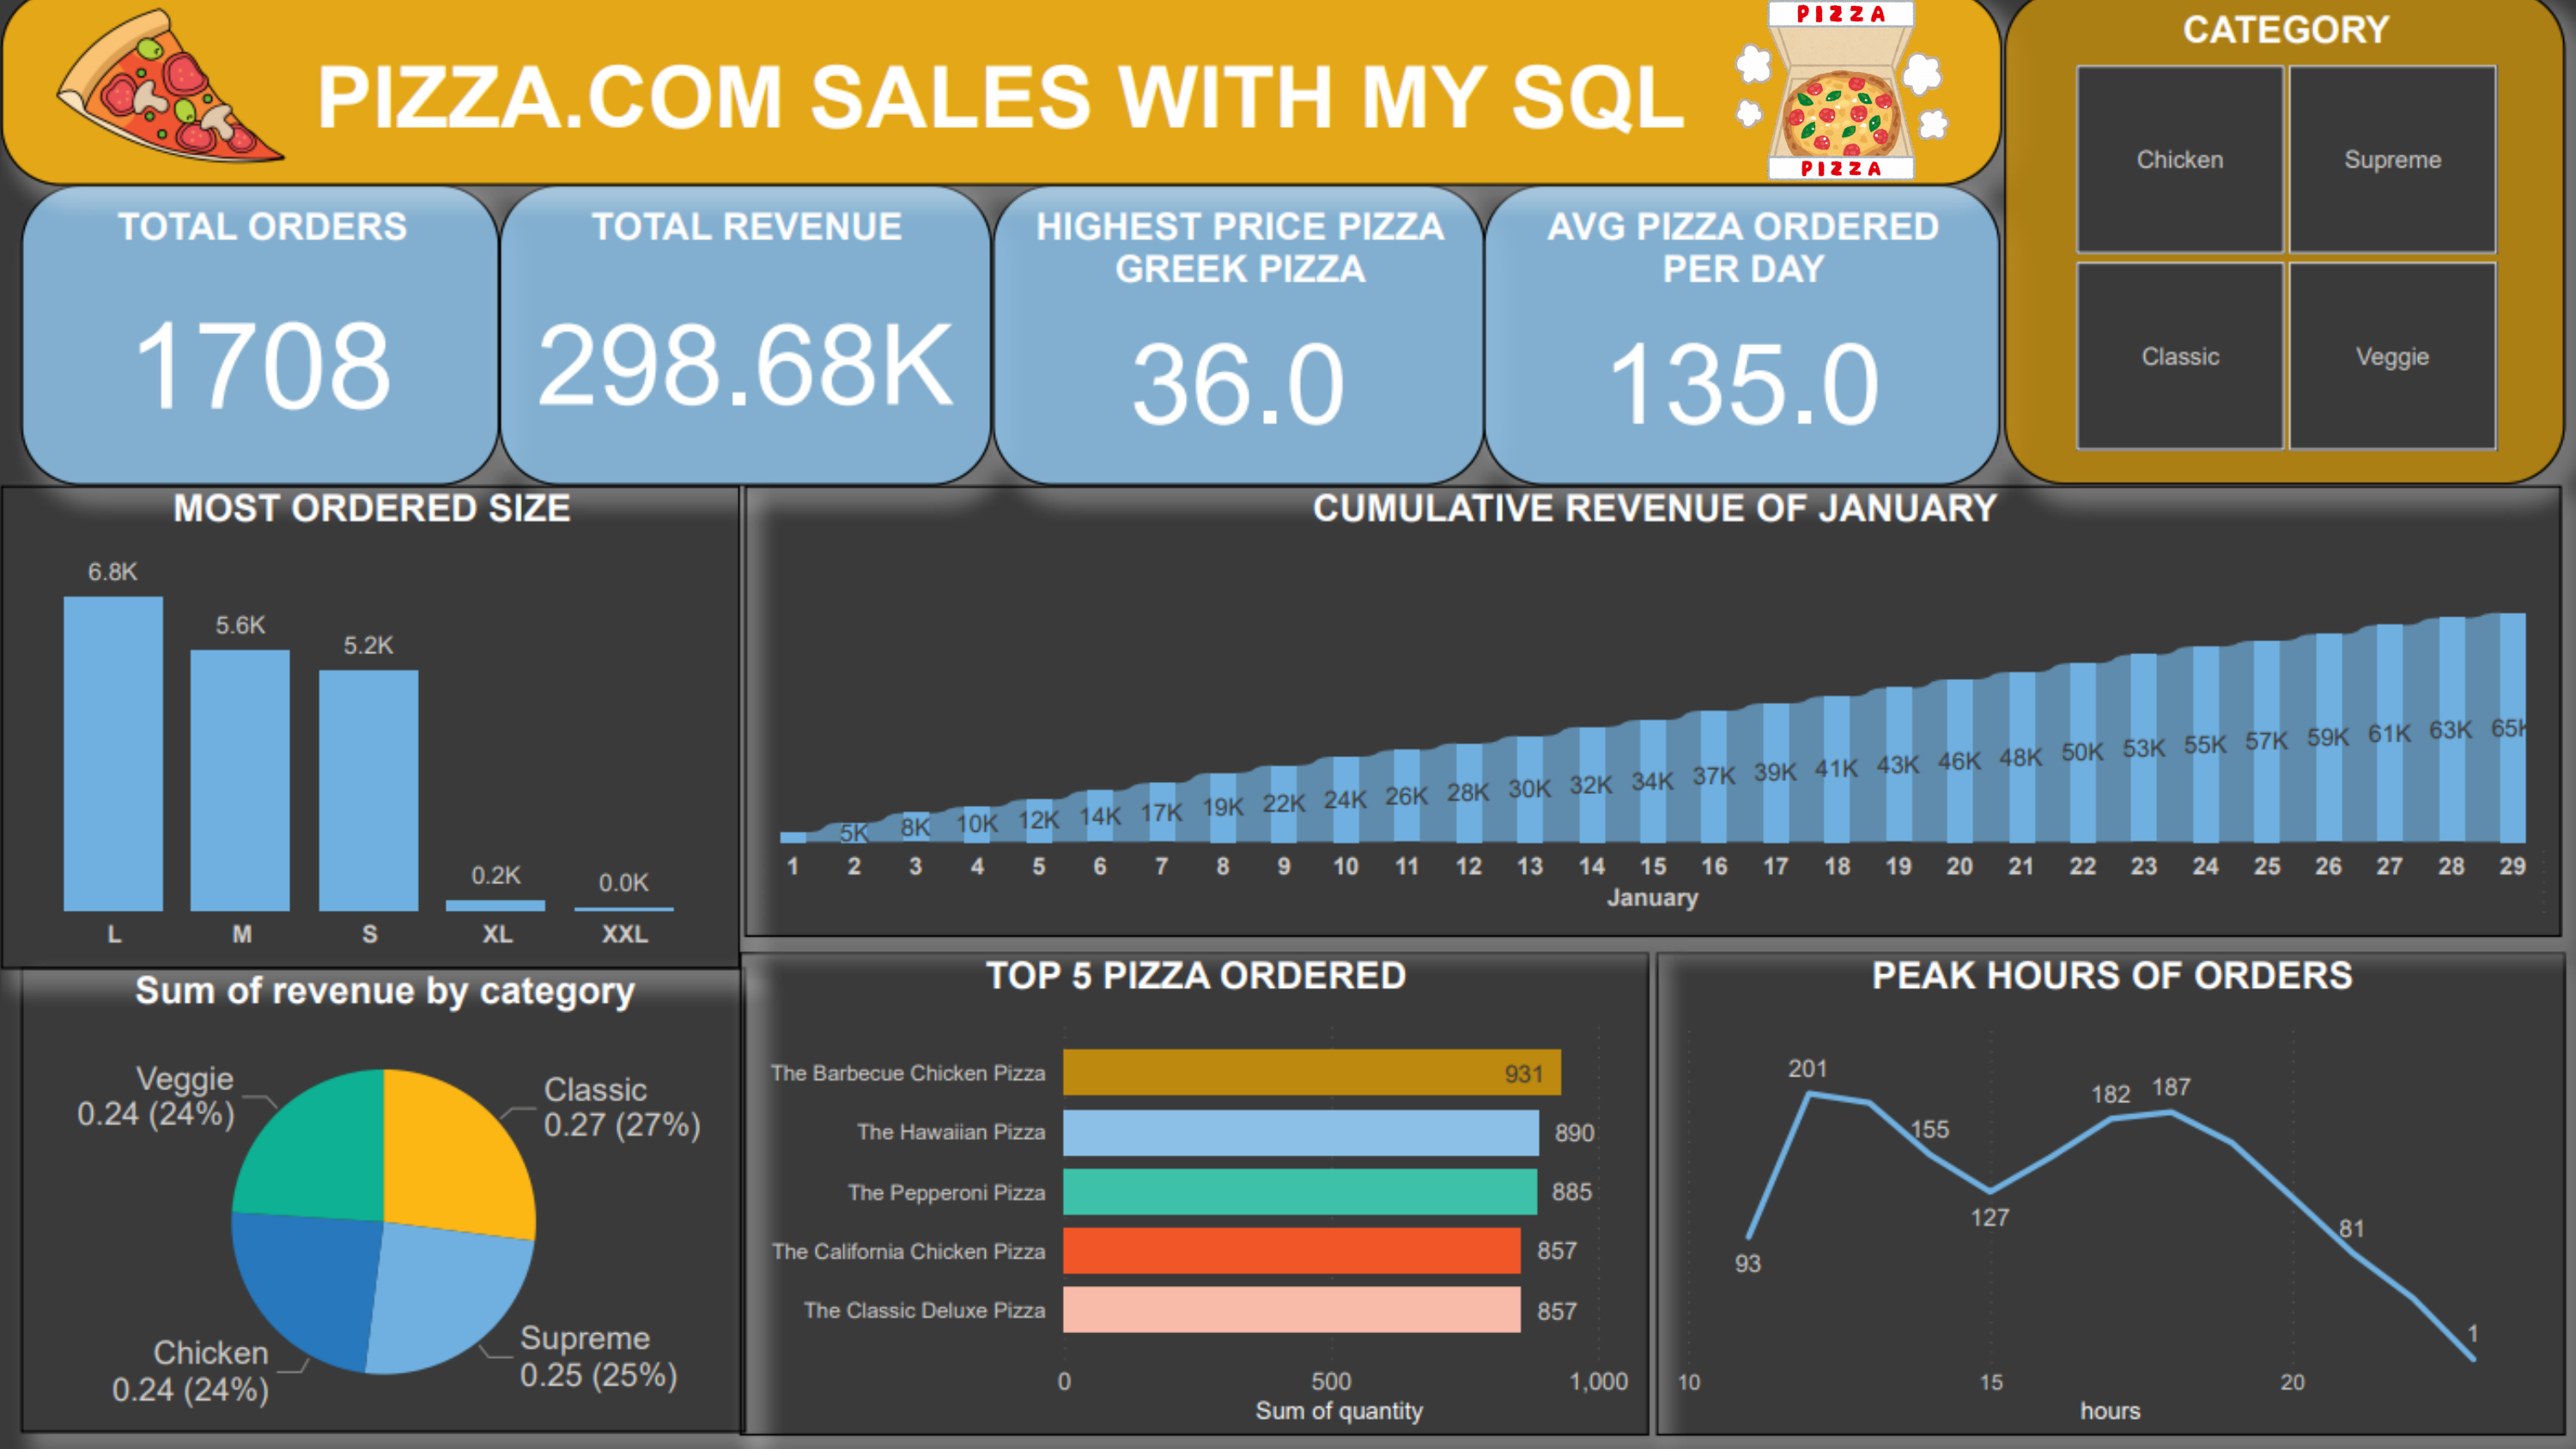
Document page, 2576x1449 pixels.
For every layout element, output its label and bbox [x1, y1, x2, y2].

text_box [0, 0, 2576, 1449]
text_box [1734, 0, 1950, 181]
